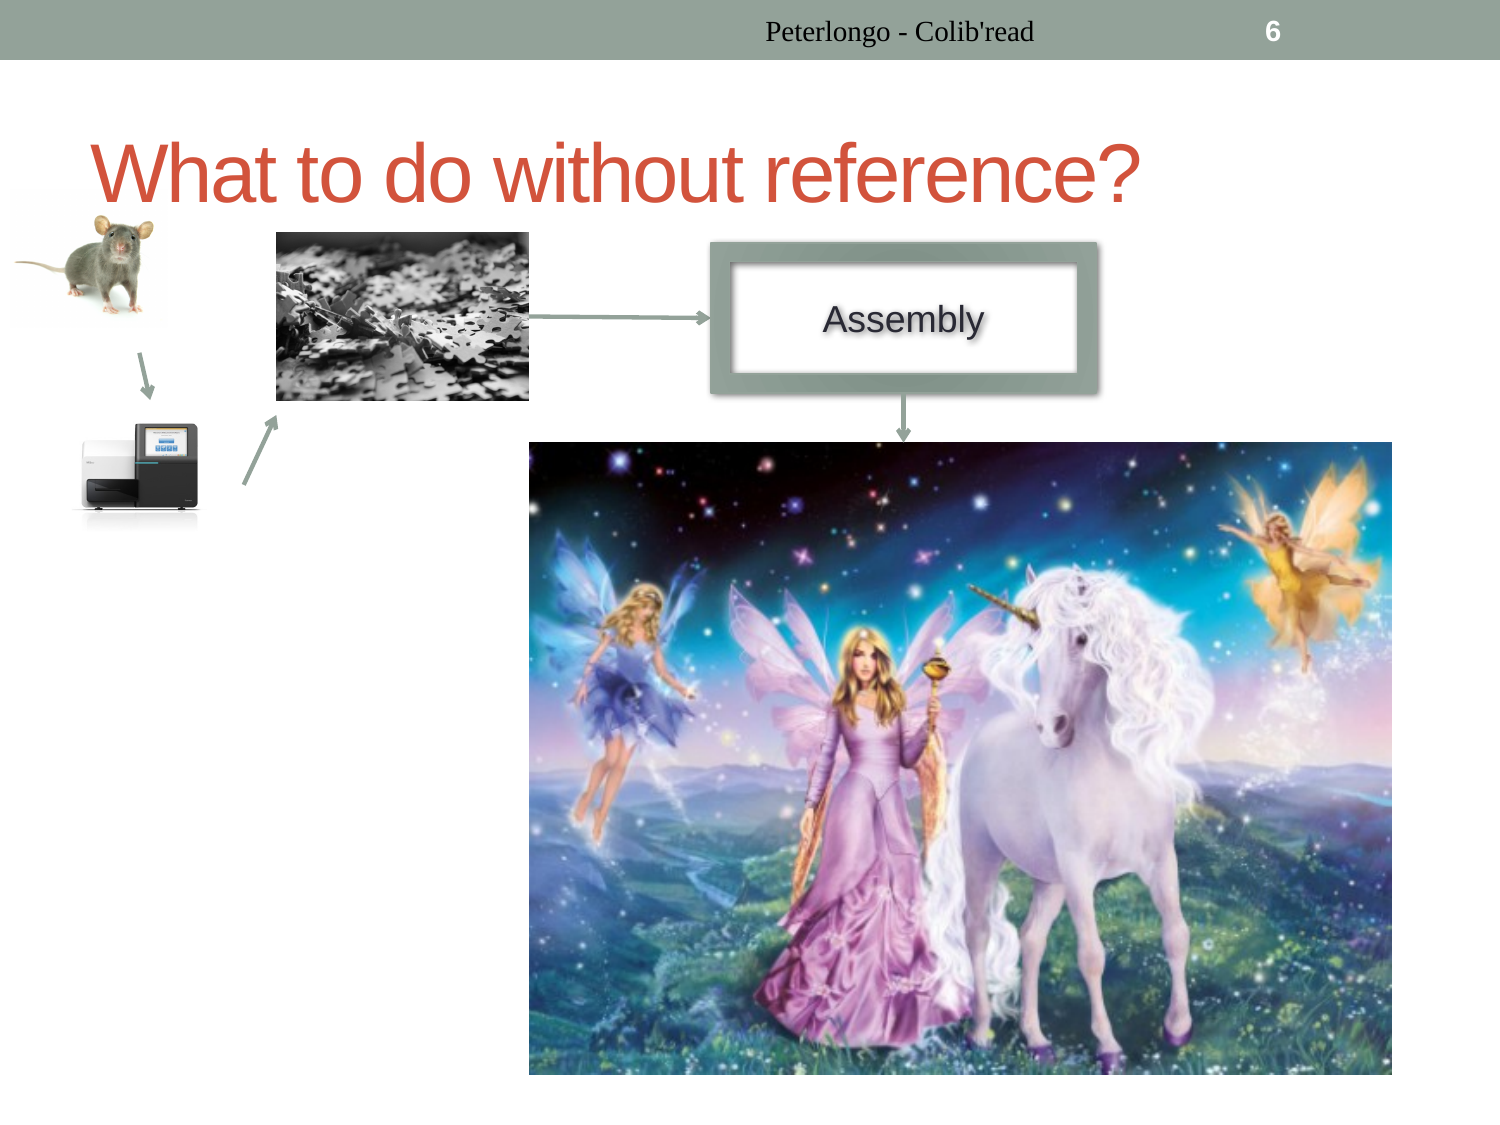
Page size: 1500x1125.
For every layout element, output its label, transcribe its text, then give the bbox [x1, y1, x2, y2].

picture [276, 232, 530, 401]
text_box Assembly [710, 242, 1097, 394]
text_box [243, 414, 277, 485]
picture [10, 189, 168, 329]
picture [528, 442, 1393, 1075]
footer Peterlongo - Colib'read [562, 3, 1238, 57]
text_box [139, 352, 151, 401]
title What to do without reference? [75, 87, 1425, 250]
slide_number 6 [1250, 3, 1425, 57]
picture [71, 399, 208, 549]
